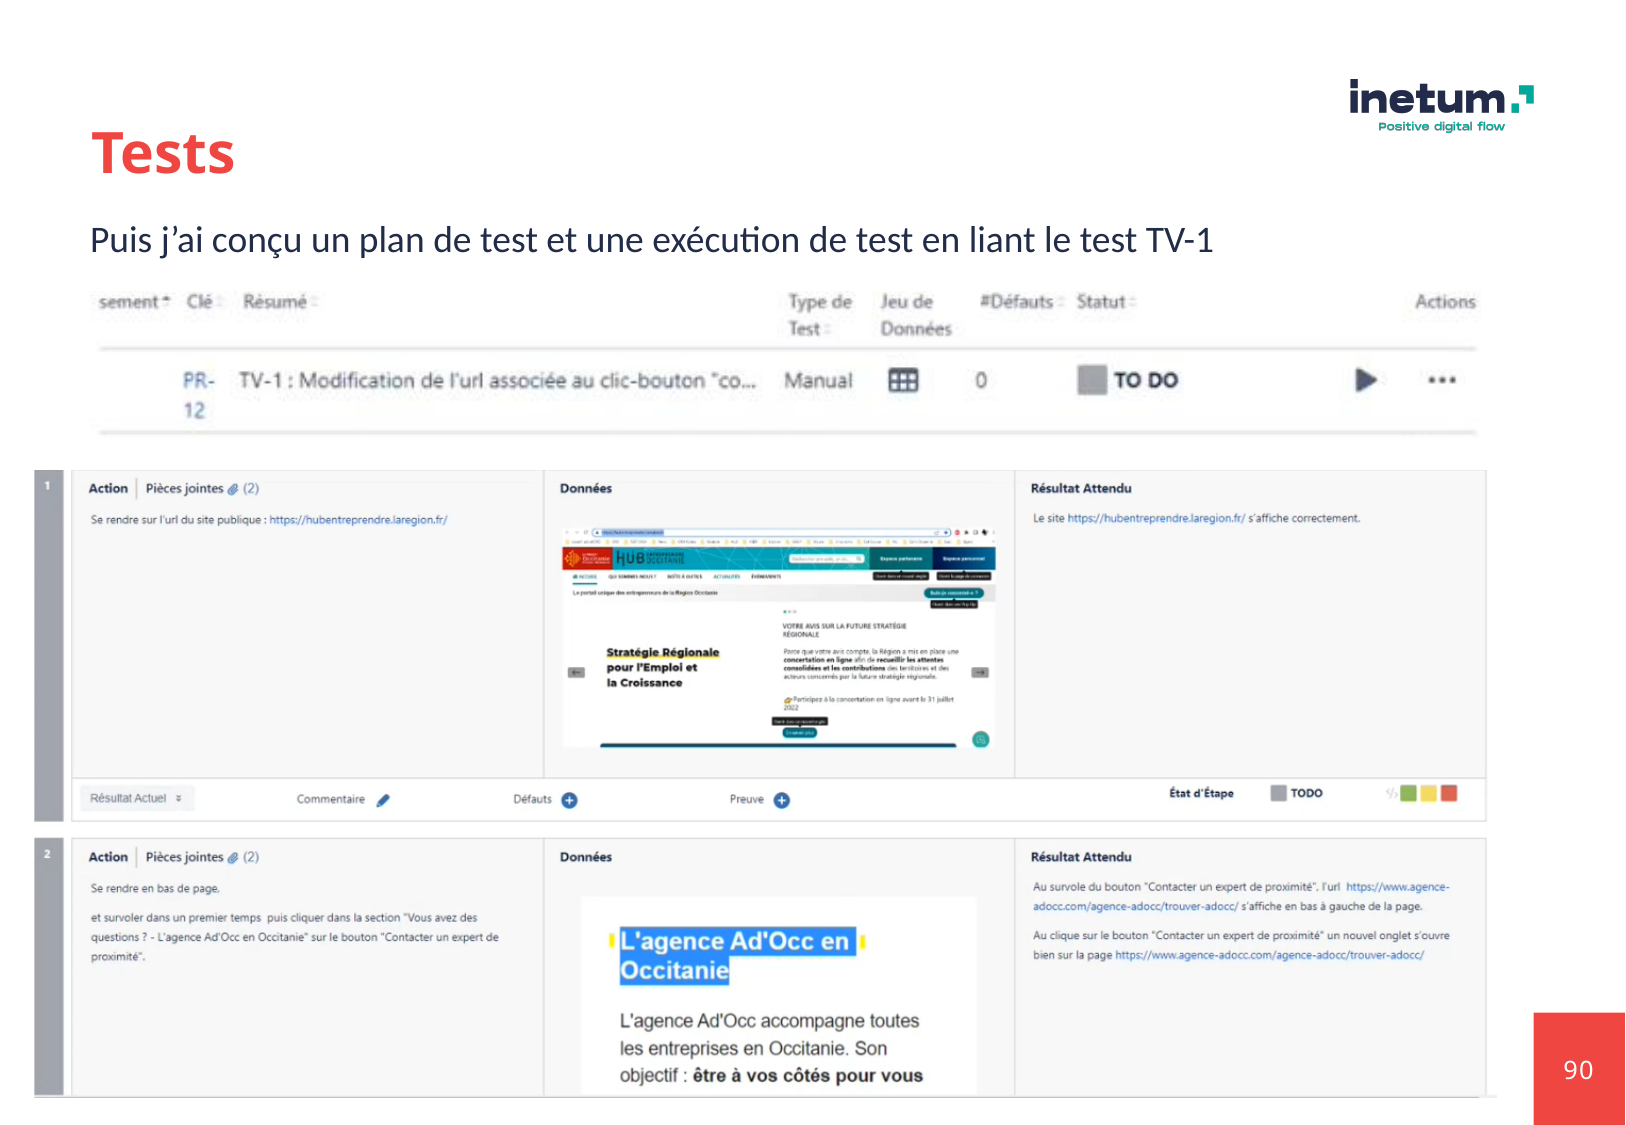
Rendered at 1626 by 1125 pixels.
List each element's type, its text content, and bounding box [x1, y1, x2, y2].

picture [34, 470, 1498, 1098]
title Tests [90, 114, 1331, 187]
picture [1350, 79, 1534, 133]
list Puis j’ai conçu un plan de test et une exécution de test en liant le test TV-1 [90, 193, 1517, 258]
picture [89, 290, 1498, 438]
